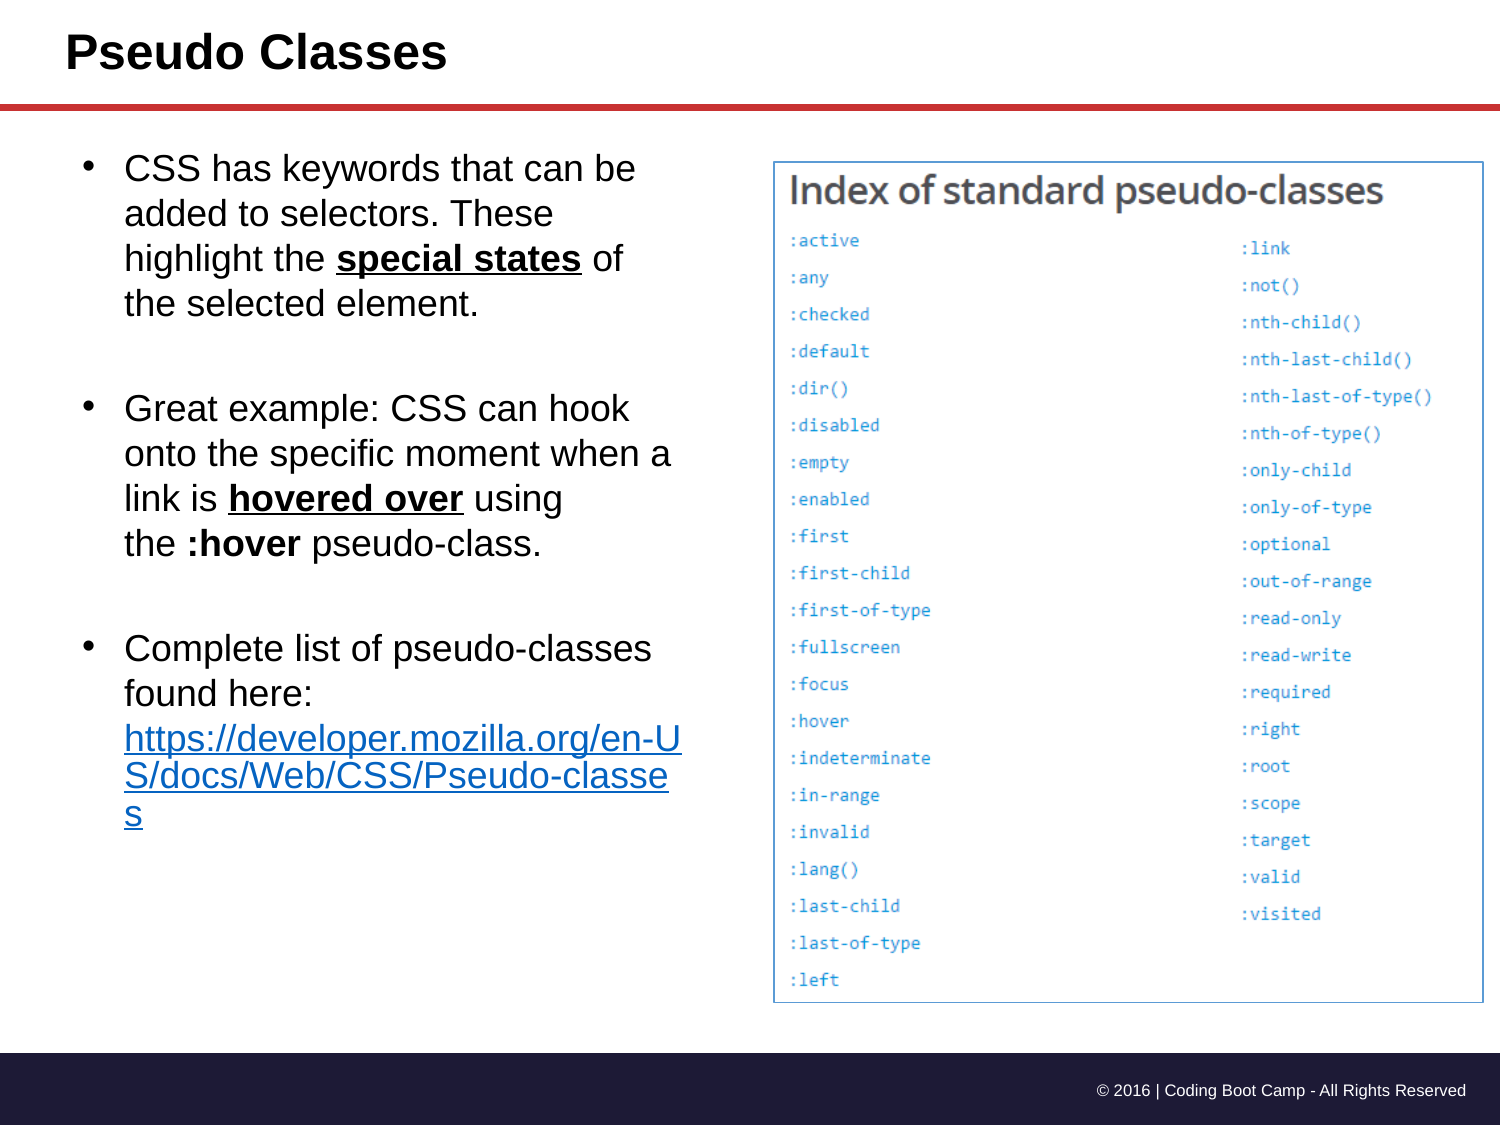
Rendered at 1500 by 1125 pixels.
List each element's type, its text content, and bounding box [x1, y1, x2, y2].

title Pseudo Classes [50, 0, 948, 108]
text_box CSS has keywords that can be added to selectors. These highlight the special states of the selected element. Great example: CSS can hook onto the specific moment when a link is hovered over using the :hover pseudo-class. Complete list of pseudo-classes found here: https://developer.mozilla.org/en-US/docs/Web/CSS/Pseudo-classes [67, 128, 700, 1052]
picture [774, 162, 1483, 1002]
